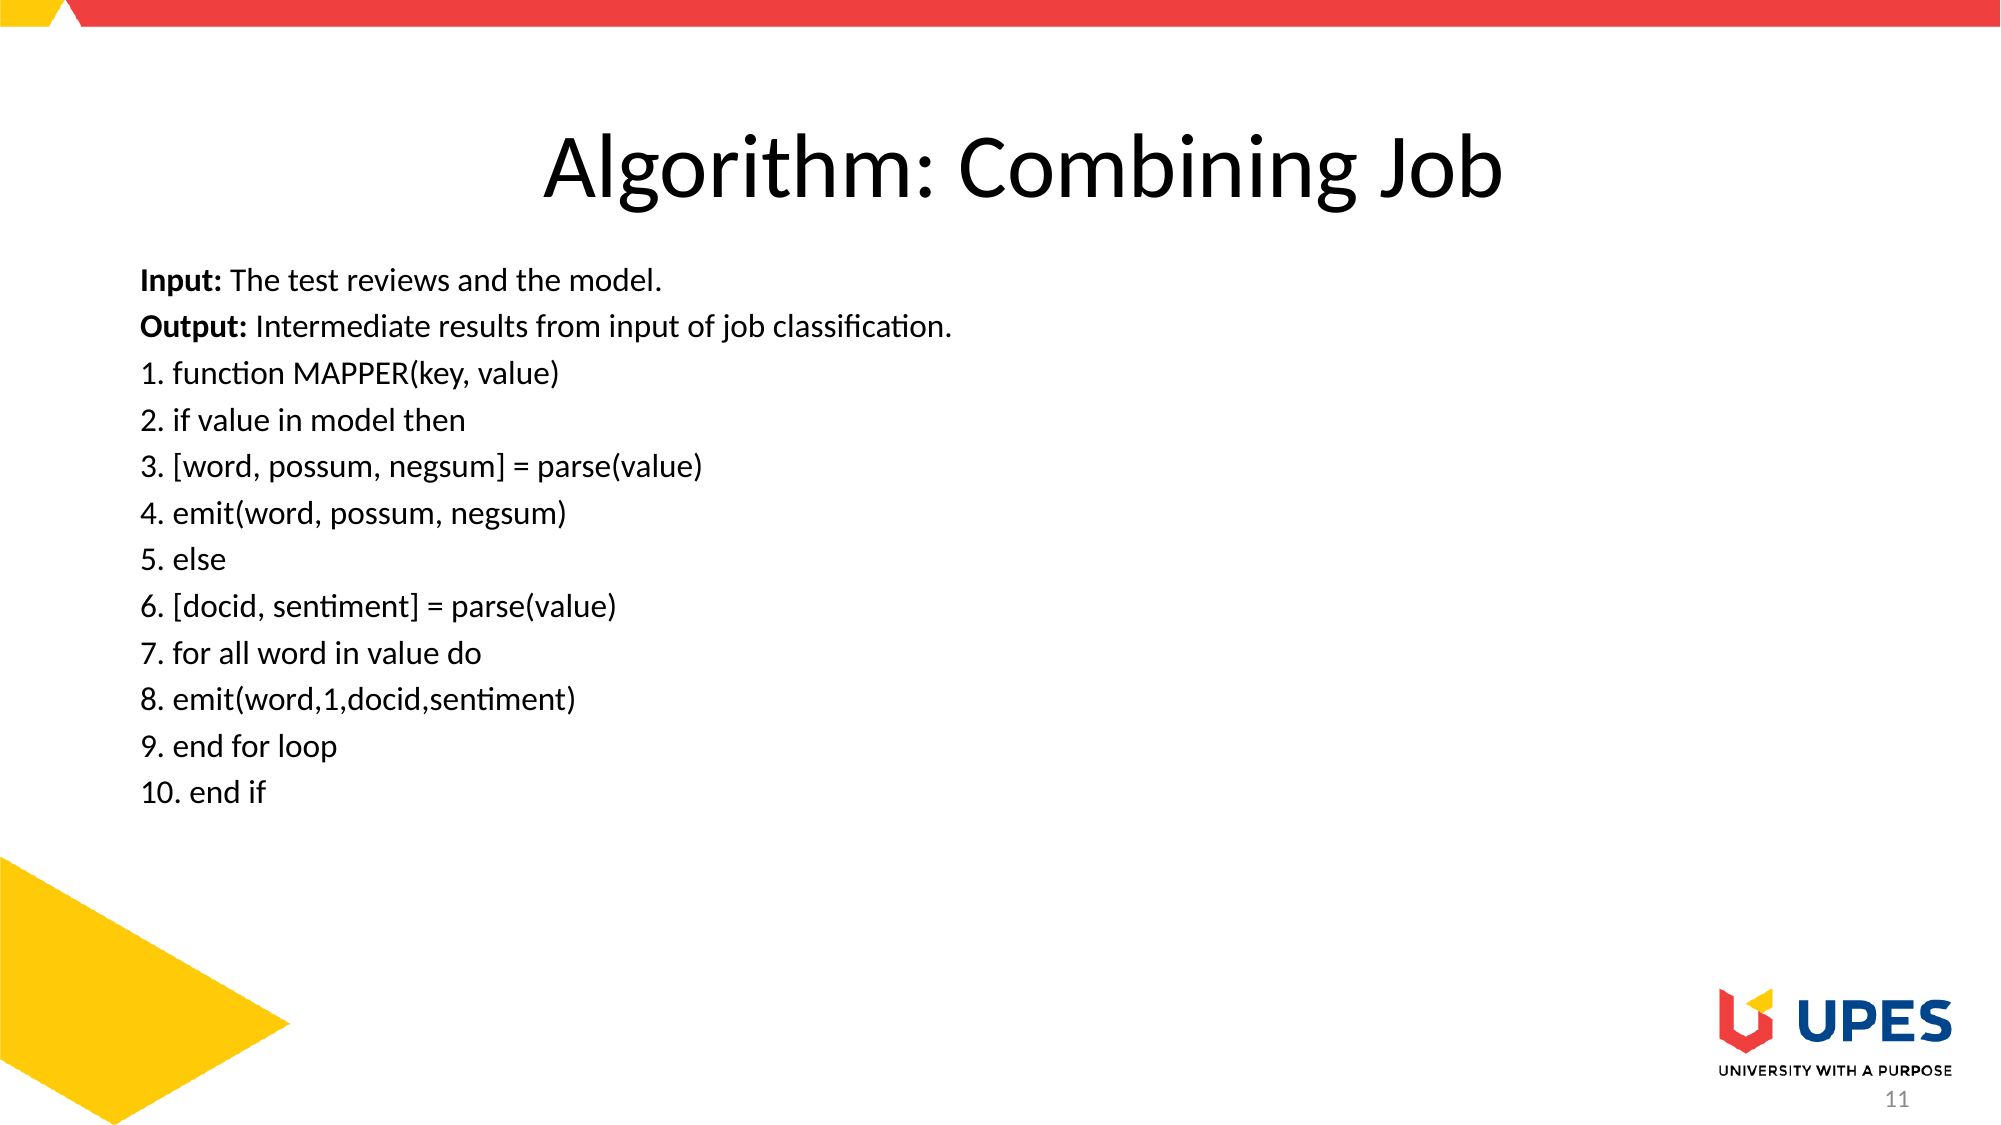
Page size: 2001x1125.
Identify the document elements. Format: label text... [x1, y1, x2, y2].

list Input: The test reviews and the model. Output: Intermediate results from input of job classification. 1. function MAPPER(key, value) 2. if value in model then 3. [word, possum, negsum] = parse(value) 4. emit(word, possum, negsum) 5. else 6. [docid, sentiment] = parse(value) 7. for all word in value do 8. emit(word,1,docid,sentiment) 9. end for loop 10. end if [125, 250, 1925, 1030]
picture [0, 0, 2001, 1125]
title Algorithm: Combining Job [125, 70, 1925, 250]
